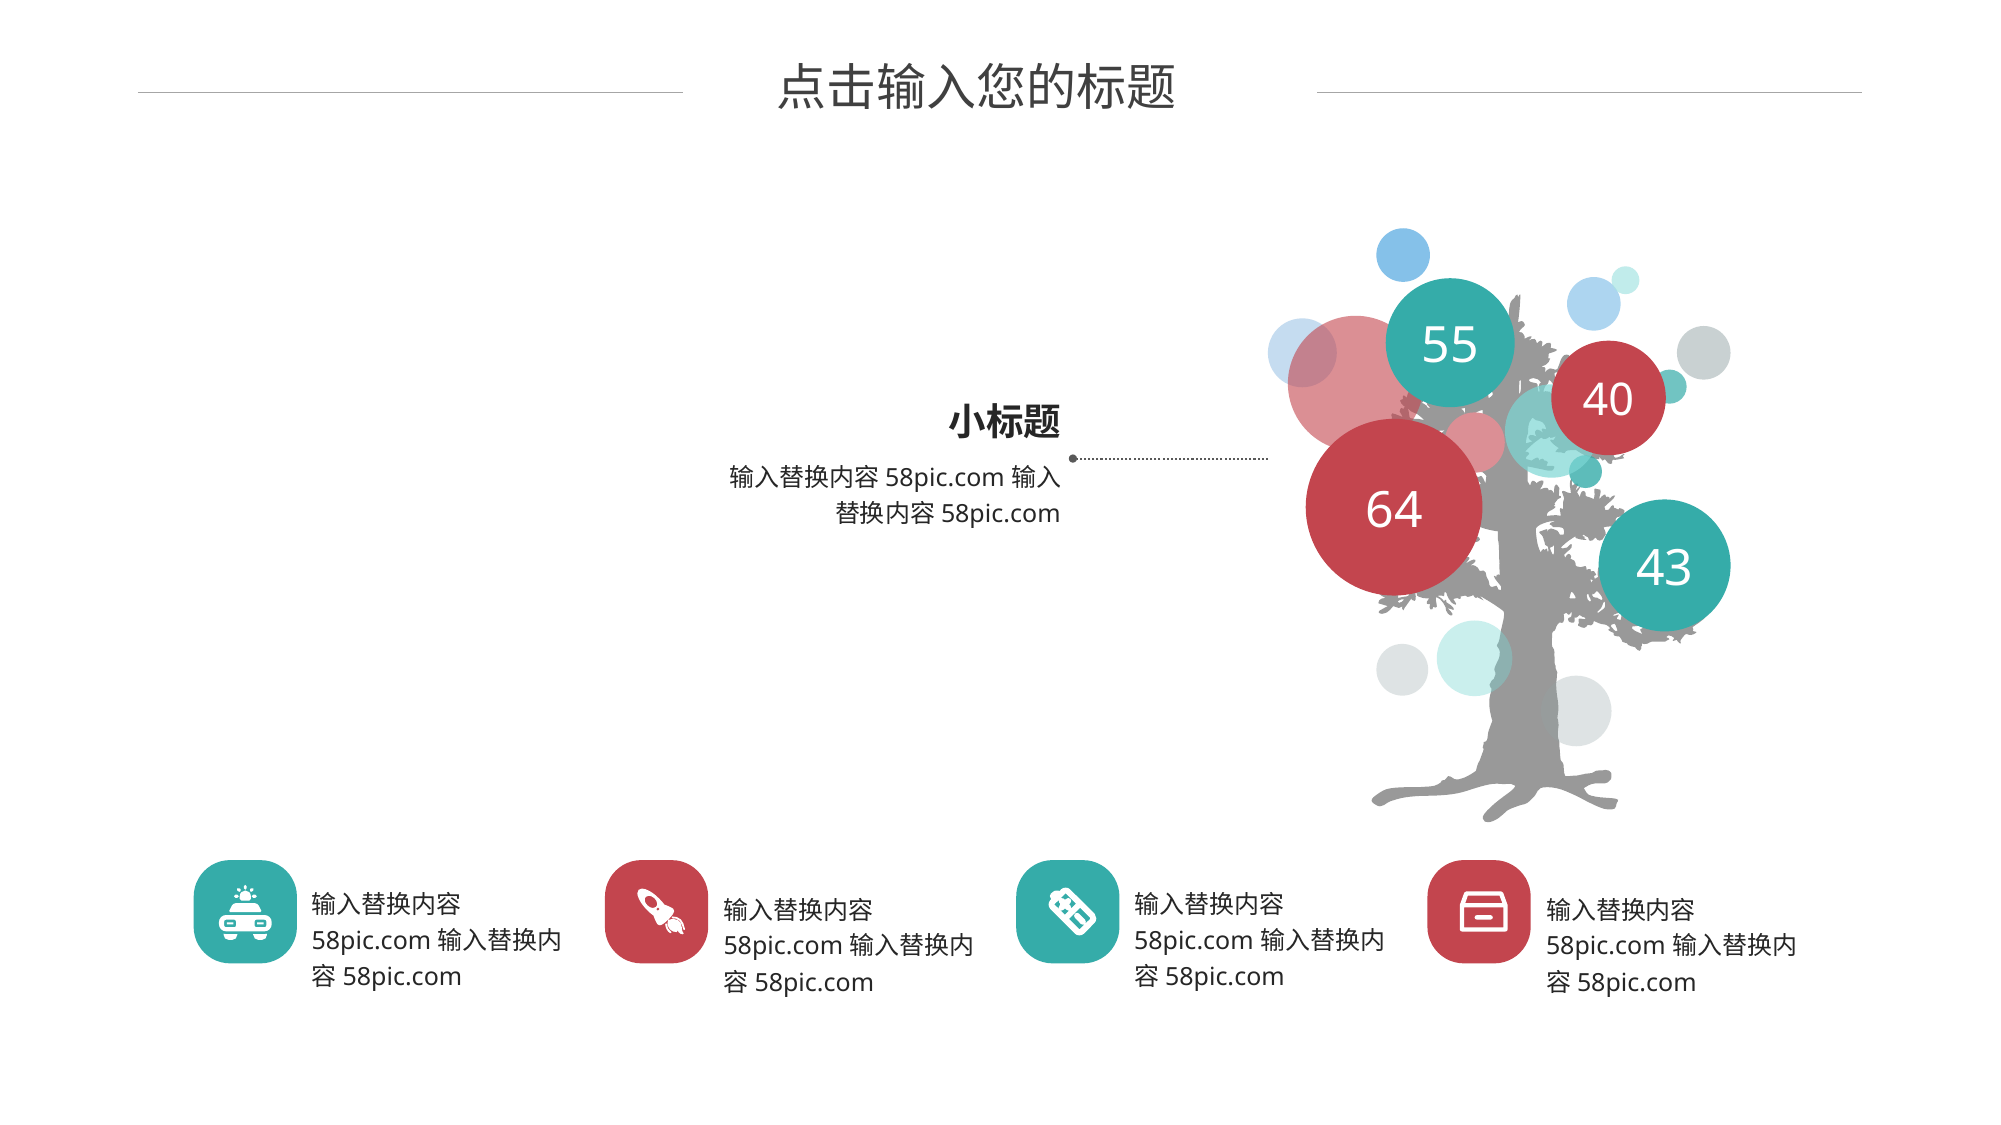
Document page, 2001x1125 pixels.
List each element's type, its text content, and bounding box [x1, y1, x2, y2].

text_box 输入替换内容58pic.com输入替换内容58pic.com [1531, 880, 1817, 1004]
text_box 输入替换内容58pic.com输入替换内容58pic.com [296, 875, 582, 998]
text_box 点击输入您的标题 [669, 93, 1284, 116]
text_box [1427, 860, 1531, 964]
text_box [1267, 228, 1731, 823]
text_box 输入替换内容58pic.com输入替换内容58pic.com [1119, 875, 1405, 998]
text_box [604, 860, 709, 964]
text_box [193, 860, 297, 964]
text_box 输入替换内容58pic.com输入替换内容58pic.com [708, 880, 994, 1004]
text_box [701, 390, 1077, 533]
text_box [1016, 860, 1120, 964]
text_box 点击输入您的标题 [669, 55, 1284, 92]
